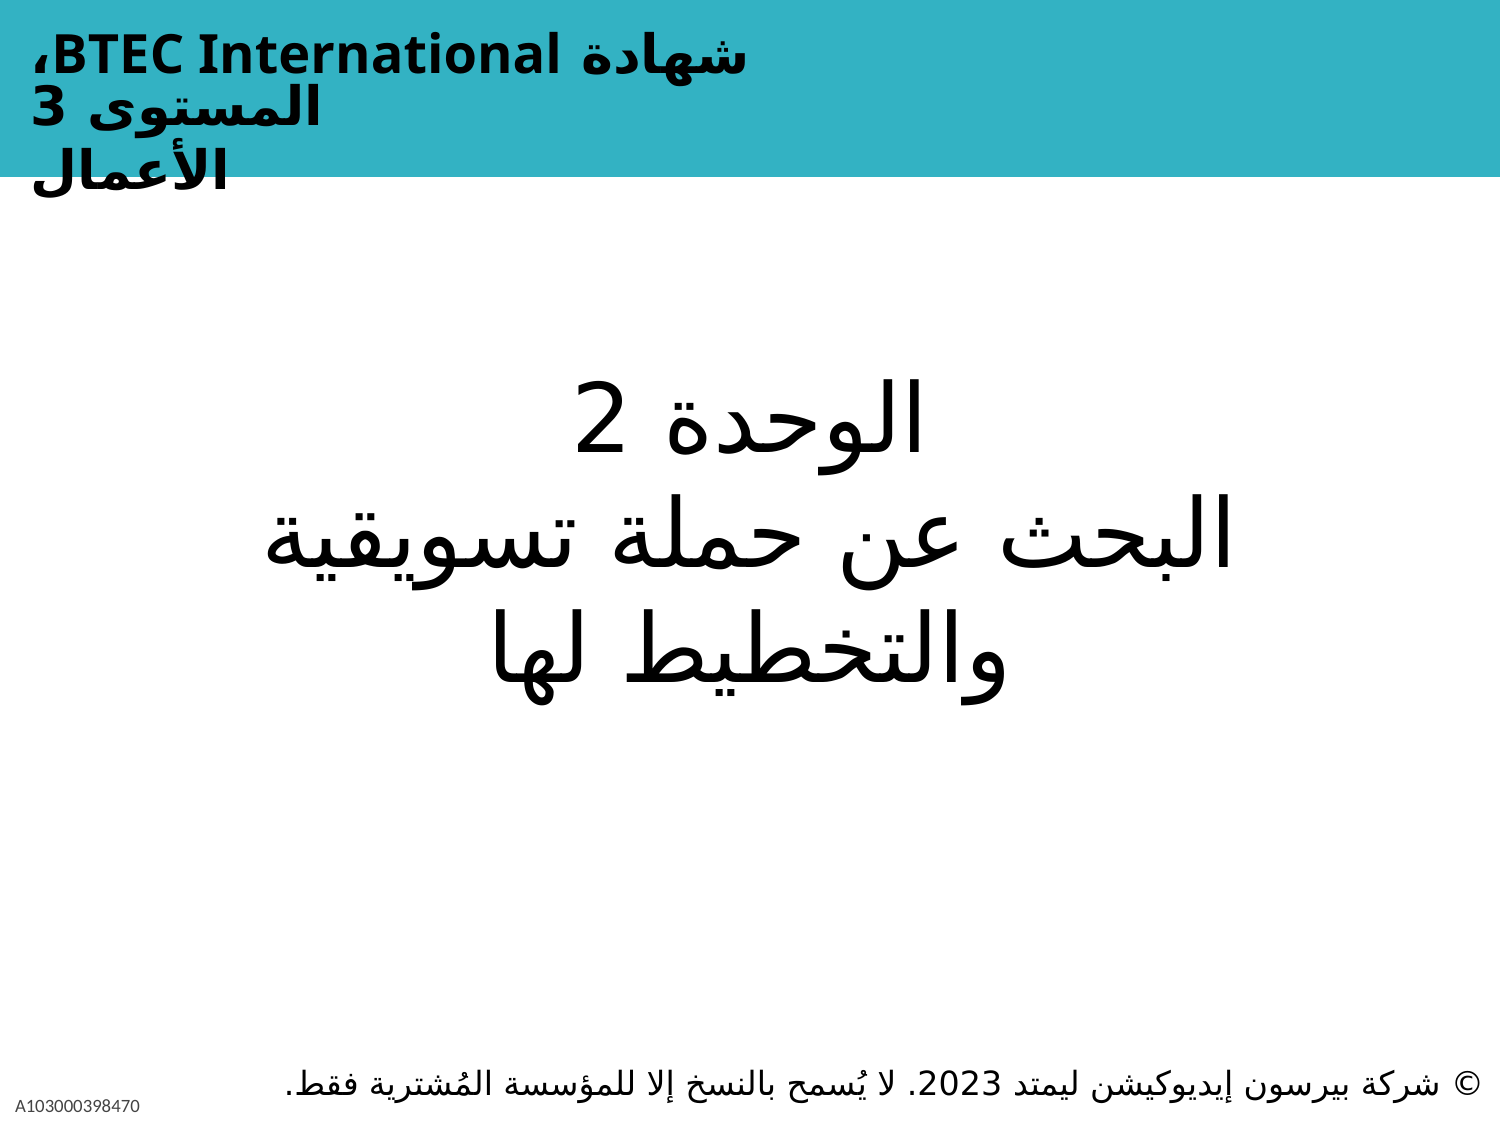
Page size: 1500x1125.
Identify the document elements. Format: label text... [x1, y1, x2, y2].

picture [0, 0, 1500, 177]
title الوحدة 2 البحث عن حملة تسويقية والتخطيط لها [112, 349, 1388, 591]
text_box A103000398470 [0, 1088, 178, 1125]
footer © شركة بيرسون إيديوكيشن ليمتد 2023. لا يُسمح بالنسخ إلا للمؤسسة المُشترية فقط. [0, 1059, 1500, 1107]
